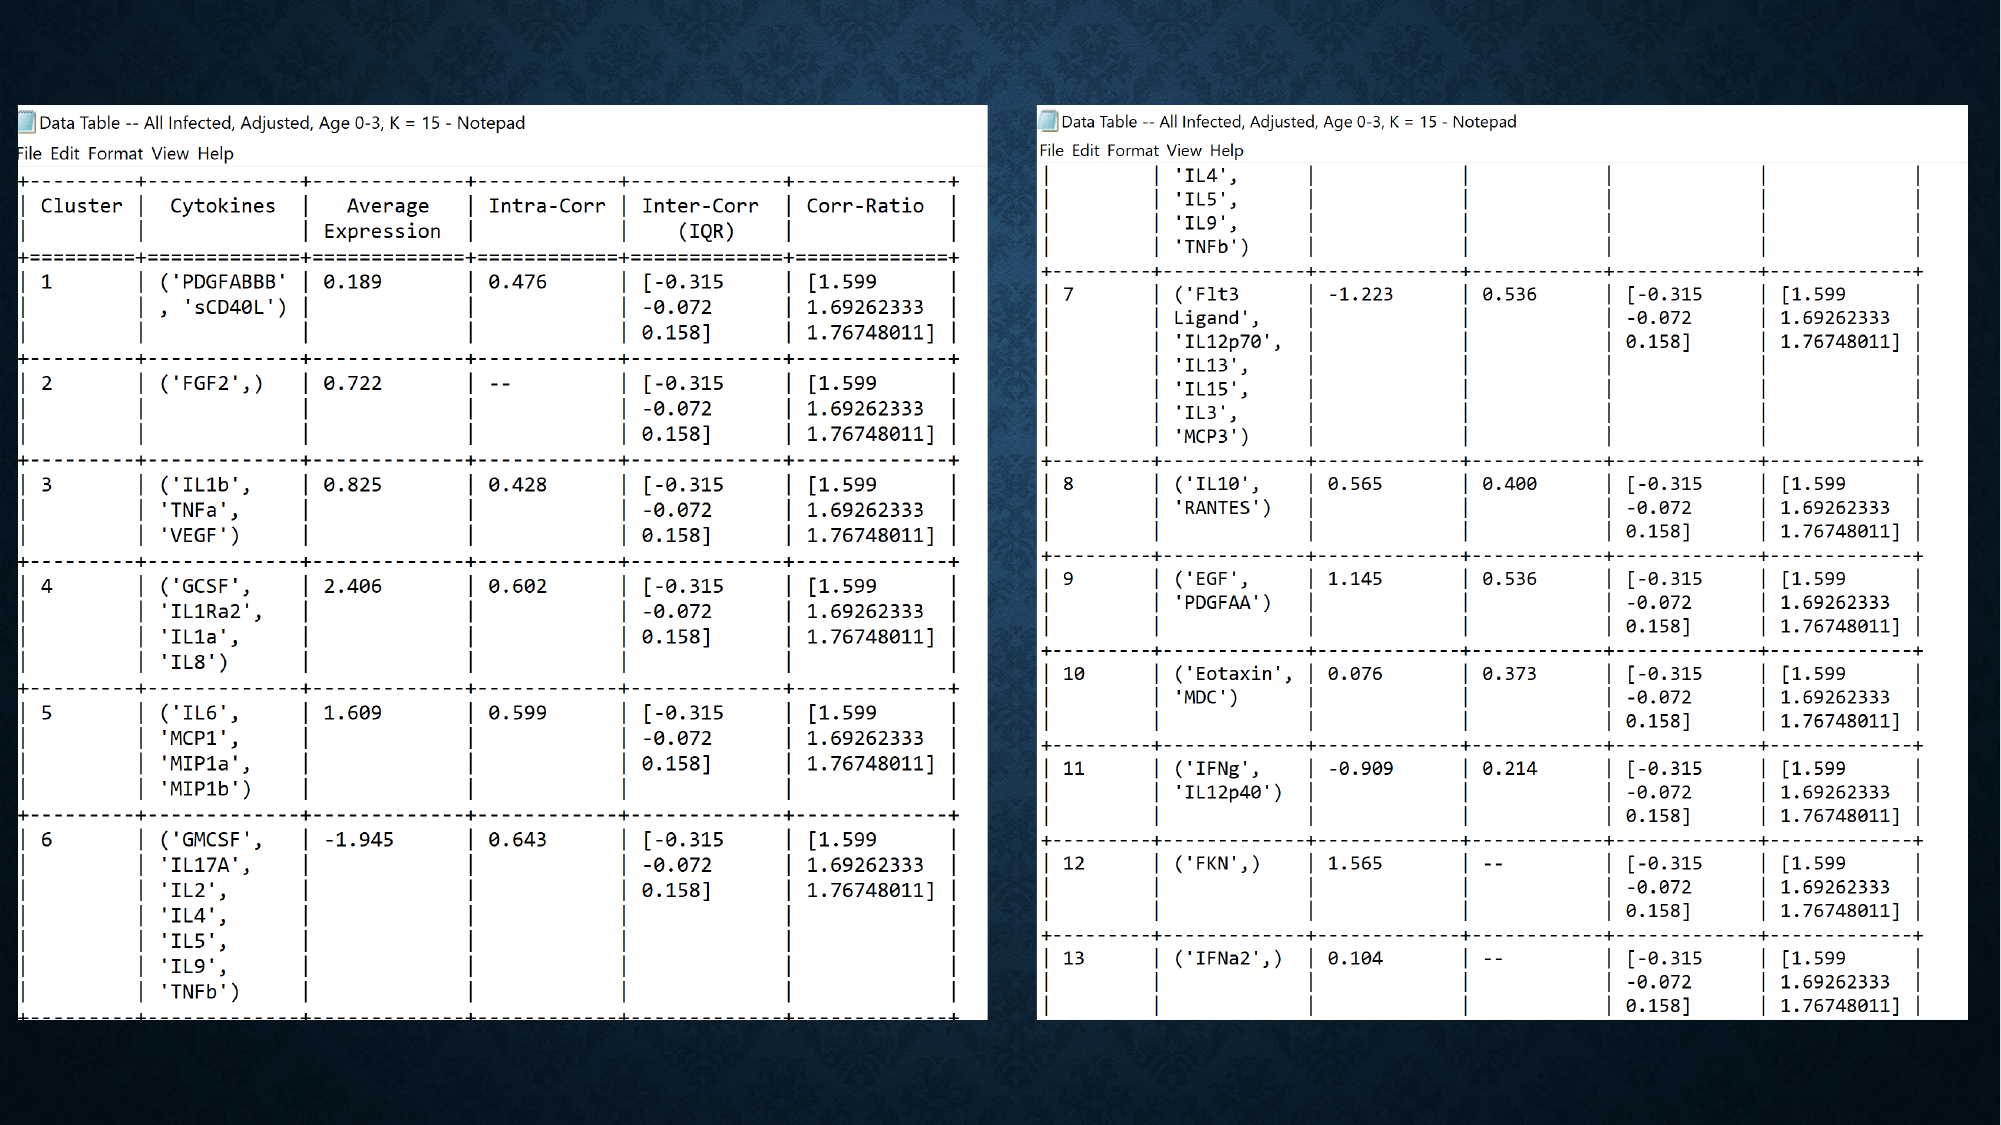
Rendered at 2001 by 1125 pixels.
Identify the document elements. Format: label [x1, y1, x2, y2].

picture [17, 104, 989, 1020]
picture [1036, 104, 1969, 1020]
